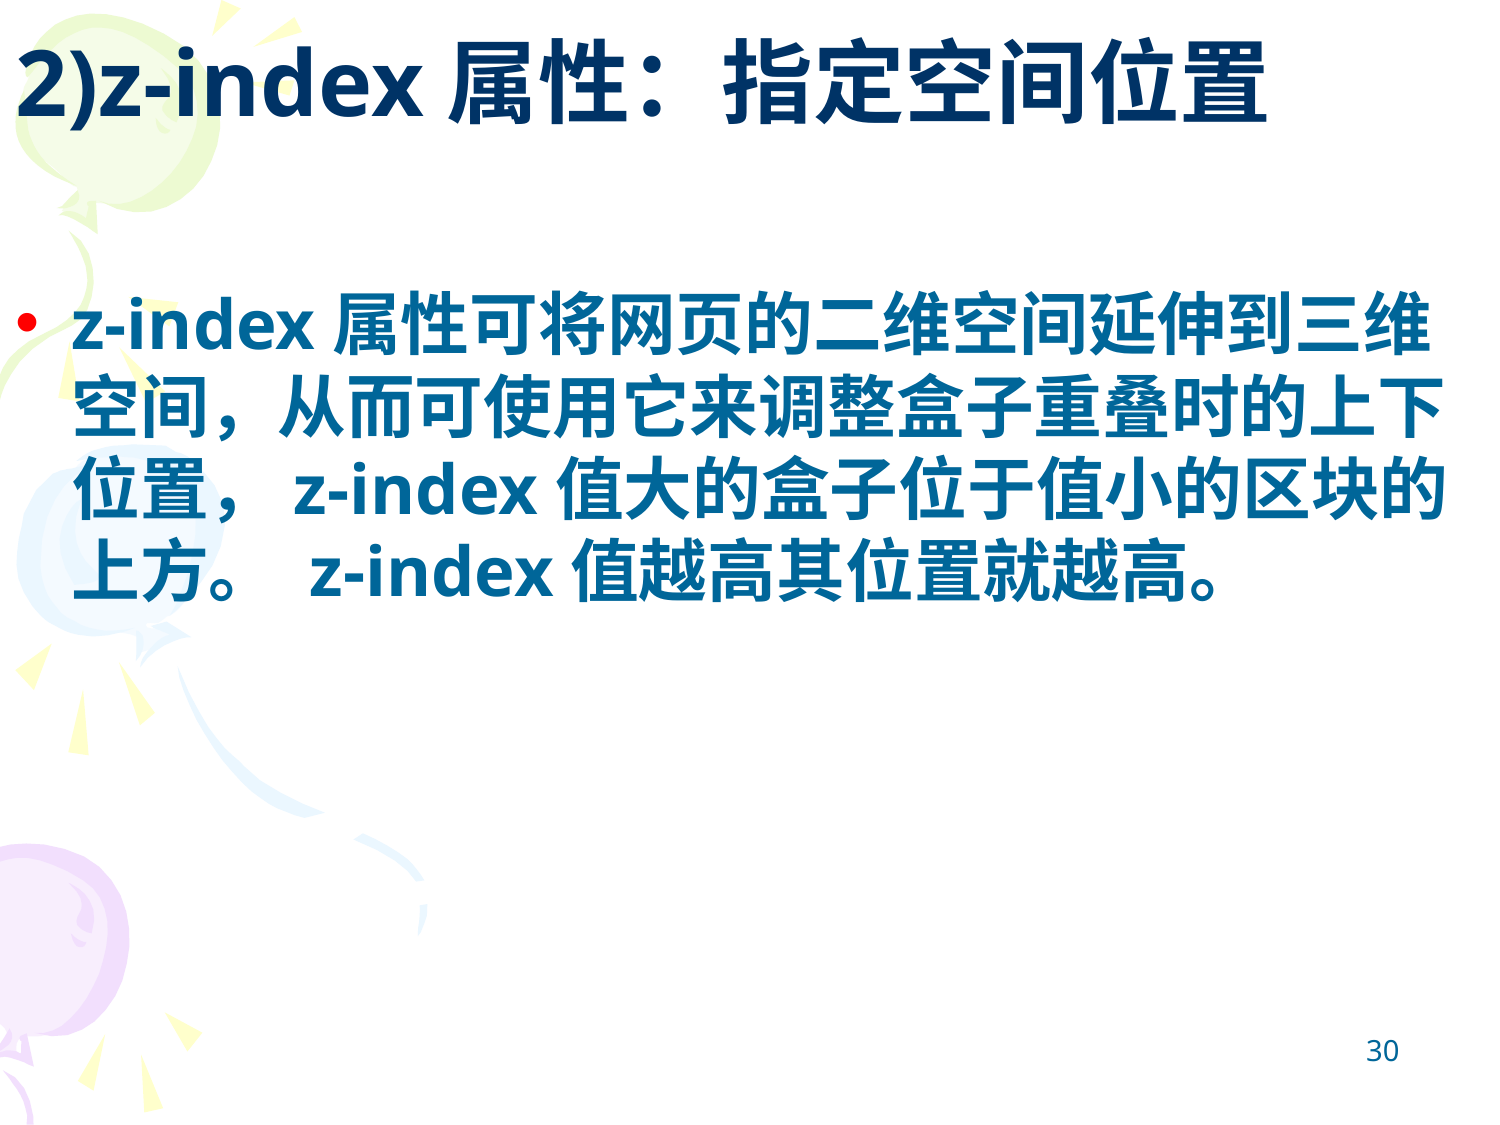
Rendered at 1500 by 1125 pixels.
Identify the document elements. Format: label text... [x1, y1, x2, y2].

text_box [1102, 1024, 1415, 1100]
title 2)z-index属性：指定空间位置 [0, 0, 1428, 173]
list z-index属性可将网页的二维空间延伸到三维空间，从而可使用它来调整盒子重叠时的上下位置，z-index值大的盒子位于值小的区块的上方。 z-index值越高其位置就越高。 [0, 184, 1500, 881]
